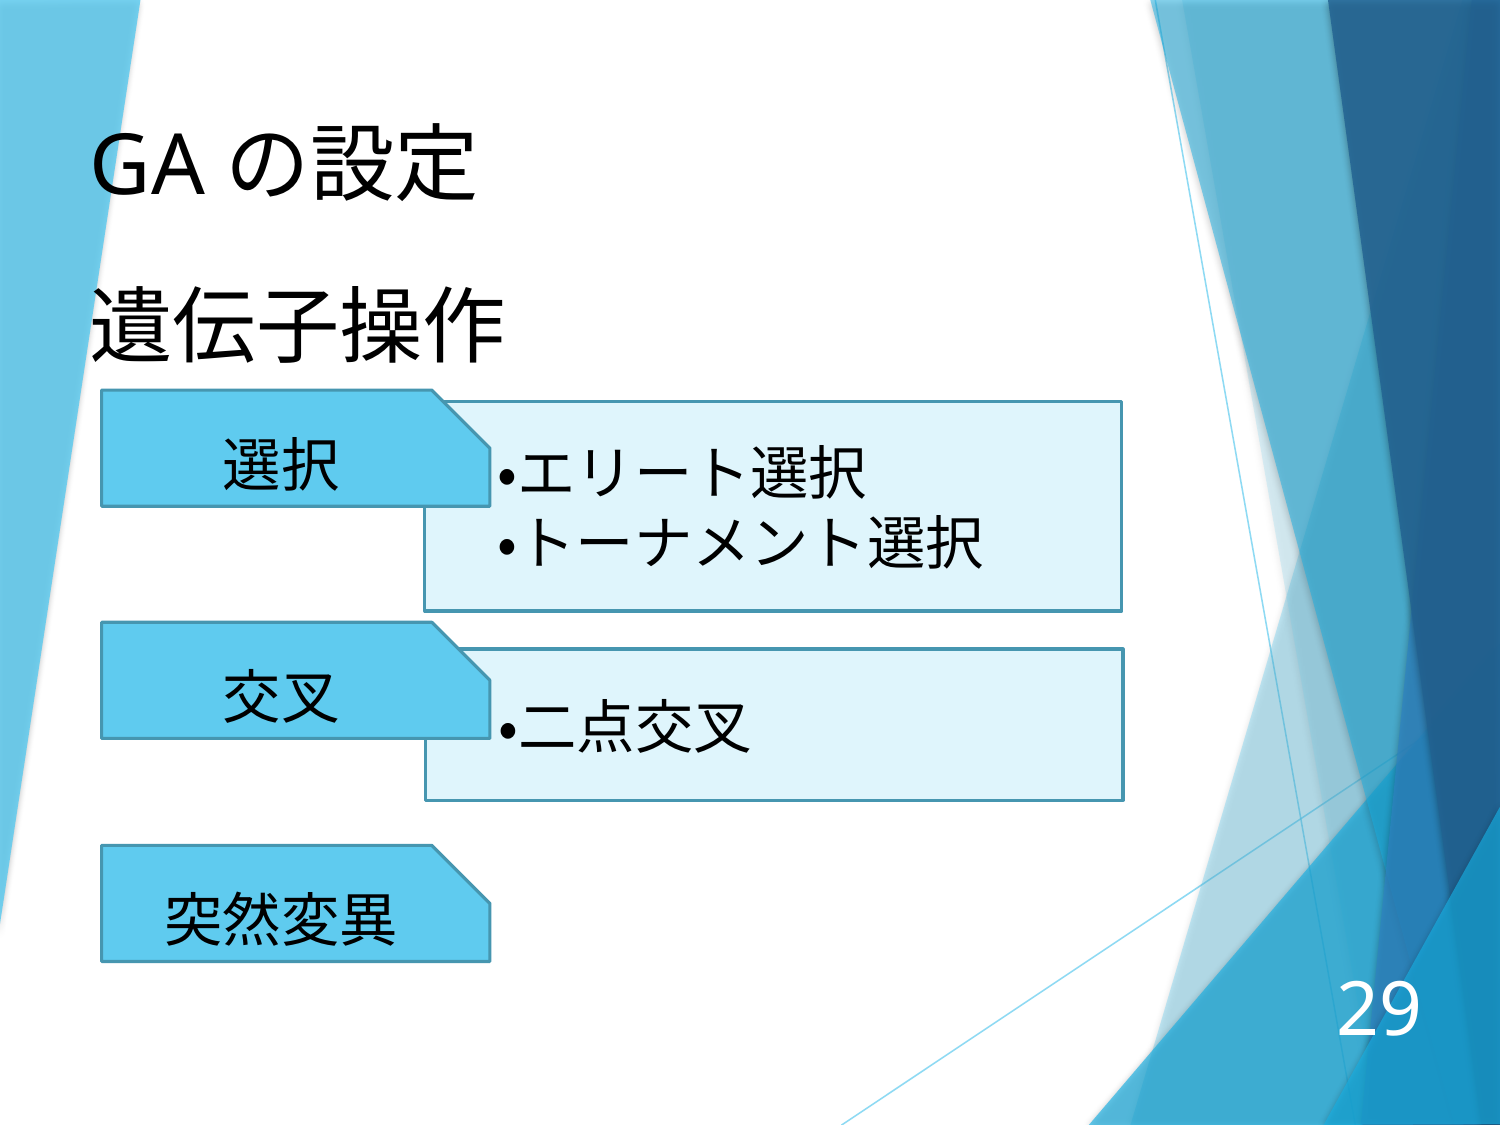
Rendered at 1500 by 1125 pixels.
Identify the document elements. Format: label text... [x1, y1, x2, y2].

slide_number 29 [1311, 971, 1438, 1051]
text_box 交叉 [100, 620, 492, 740]
text_box ・エリート選択 ・トーナメント選択 [423, 400, 1123, 613]
text_box ・二点交叉 [424, 647, 1125, 802]
text_box GAの設定 [75, 103, 648, 219]
text_box 突然変異 [100, 843, 492, 964]
text_box 選択 [100, 388, 492, 508]
text_box [723, 414, 844, 507]
text_box 遺伝子操作 [75, 266, 1232, 381]
